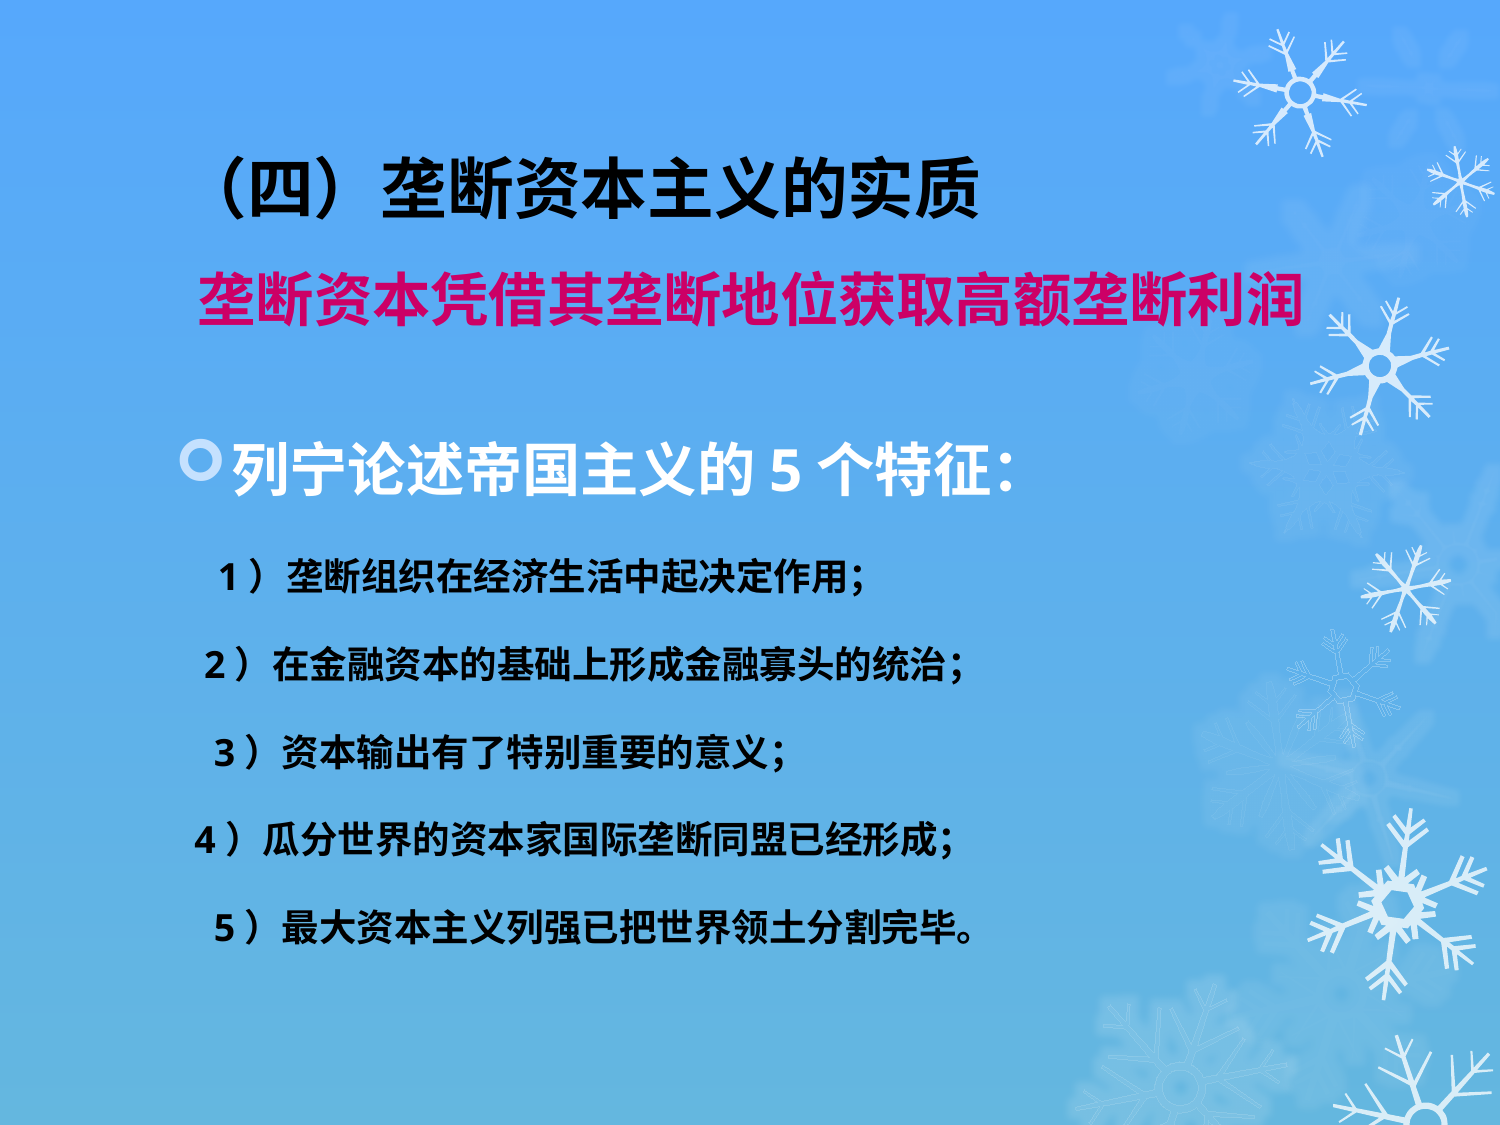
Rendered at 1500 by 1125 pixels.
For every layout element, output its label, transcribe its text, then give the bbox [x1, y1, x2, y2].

text_box 垄断资本凭借其垄断地位获取高额垄断利润 [182, 255, 1367, 341]
title （四）垄断资本主义的实质 [165, 110, 1335, 263]
list 列宁论述帝国主义的5个特征： 1）垄断组织在经济生活中起决定作用； 2）在金融资本的基础上形成金融寡头的统治； 3）资本输出有了特别重要的意义； 4）瓜分世界的资本家国际垄断同盟已经形成； 5）最大资本主义列强已把世界领土分割完毕。 [159, 373, 1329, 1039]
